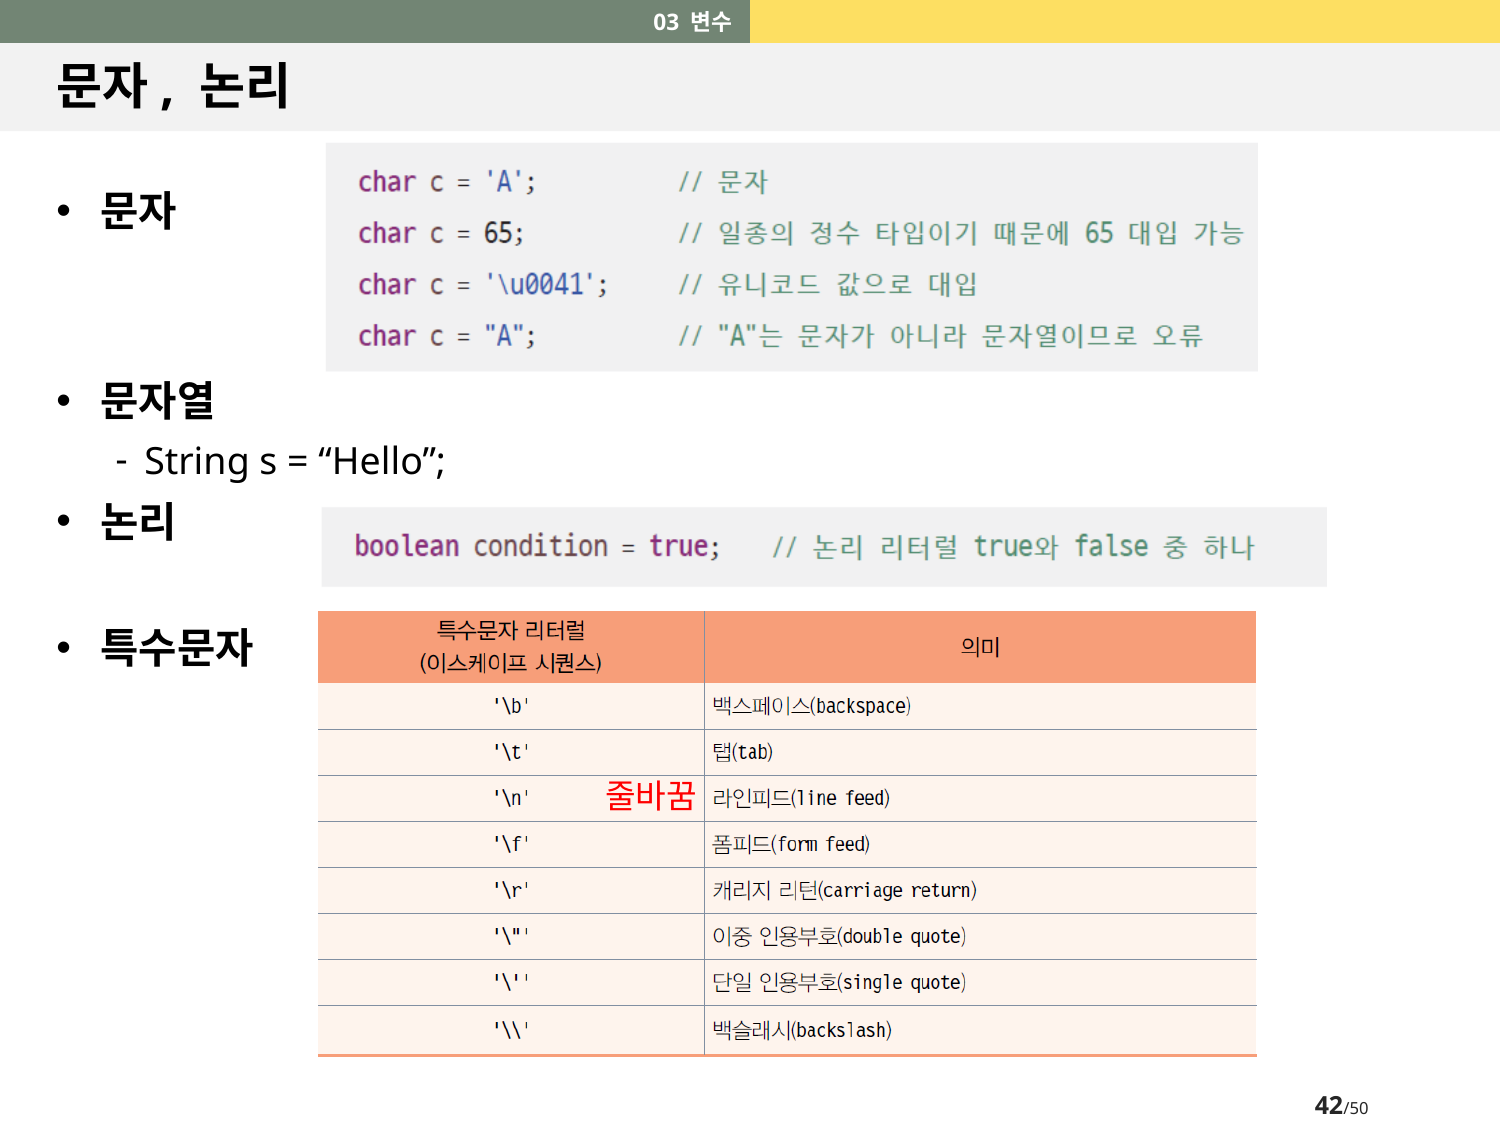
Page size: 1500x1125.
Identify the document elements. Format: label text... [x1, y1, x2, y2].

picture [317, 139, 1259, 377]
picture [315, 605, 1261, 1060]
list 03 변수 [0, 0, 748, 43]
list 문자 문자열 String s = “Hello”; 논리 특수문자 [41, 172, 1459, 1048]
picture [315, 499, 1328, 594]
title 문자, 논리 [41, 42, 1459, 128]
